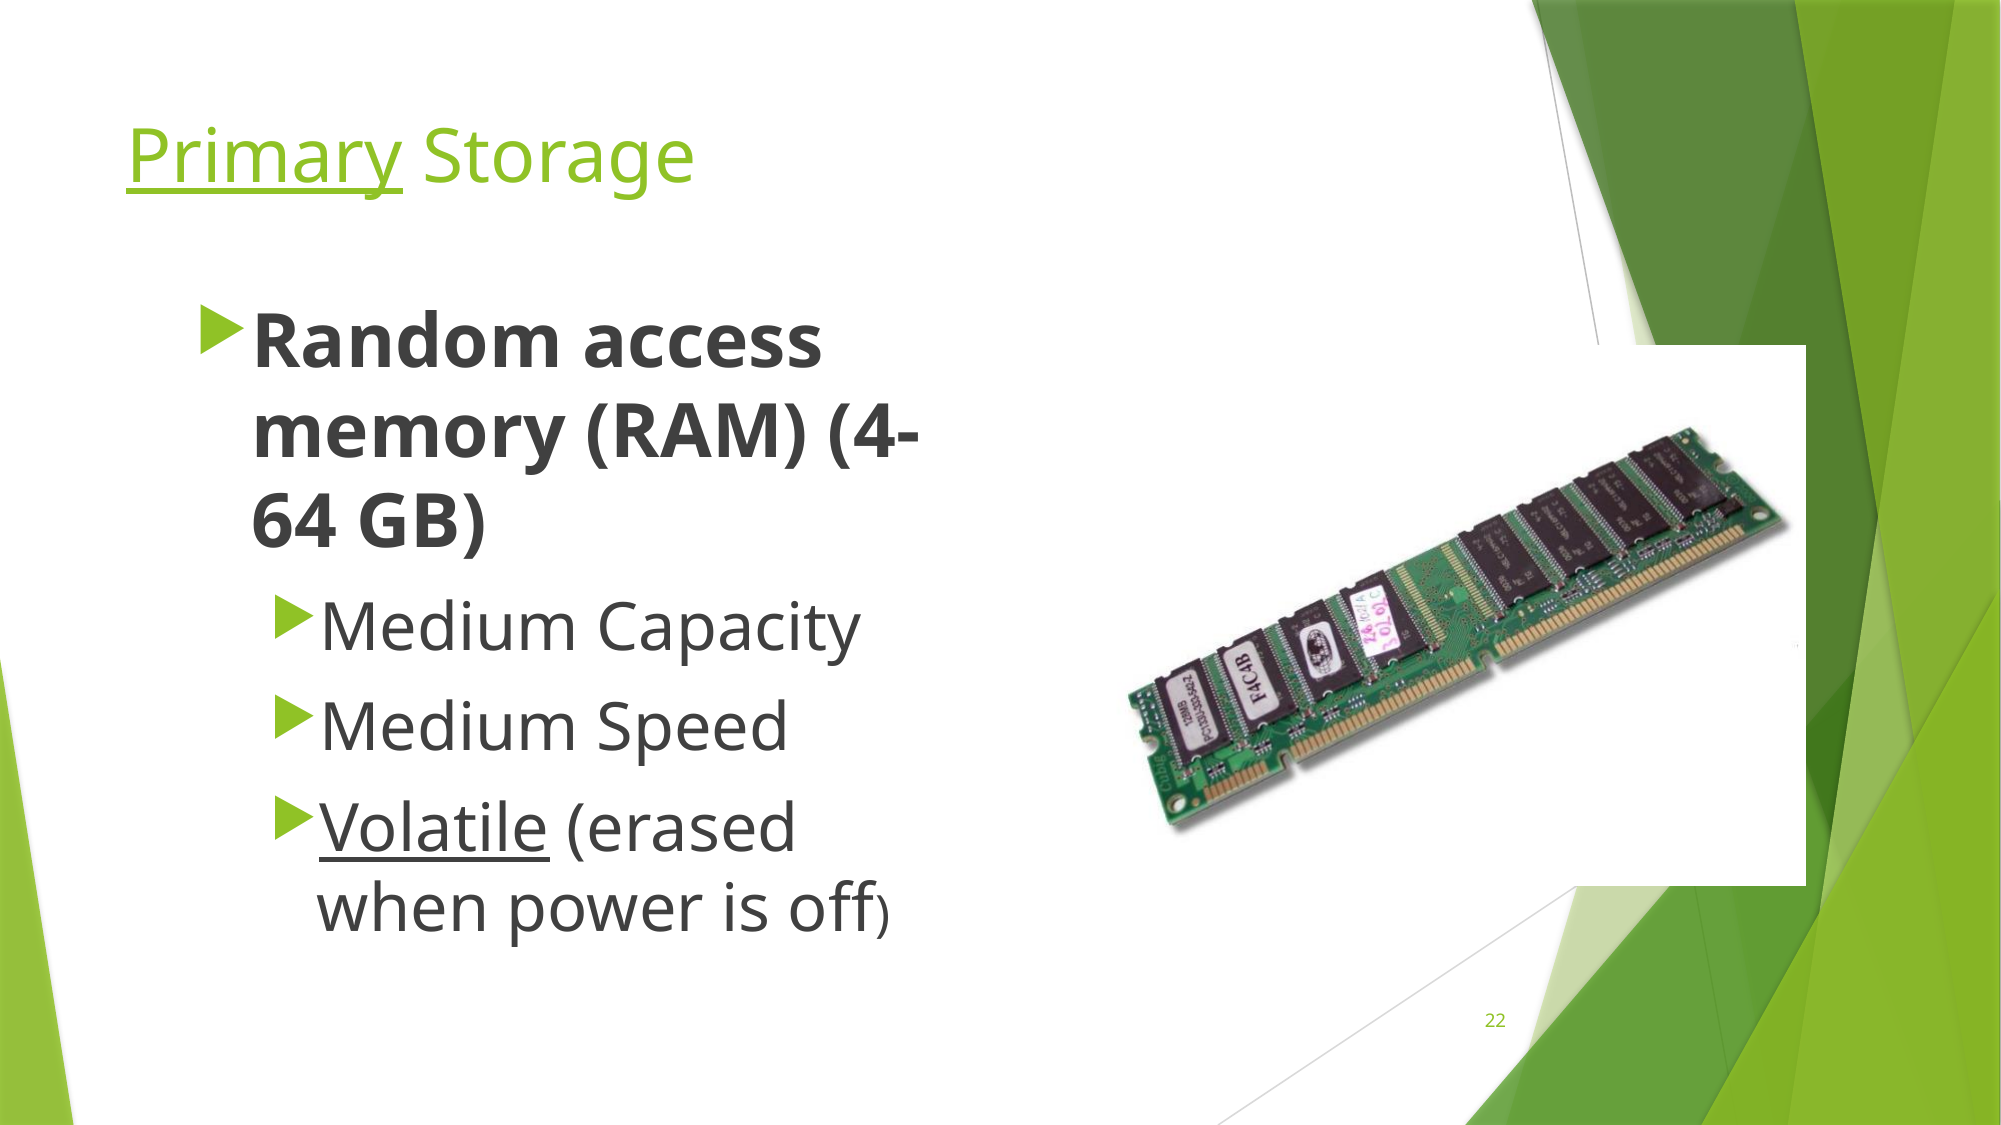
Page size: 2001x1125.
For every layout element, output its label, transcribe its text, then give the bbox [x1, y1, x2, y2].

picture [1084, 345, 1806, 887]
title Primary Storage [111, 99, 1522, 317]
slide_number 22 [1409, 991, 1522, 1051]
list Random access memory (RAM) (4-64 GB) Medium Capacity Medium Speed Volatile (erased when power is off) [180, 285, 974, 1017]
